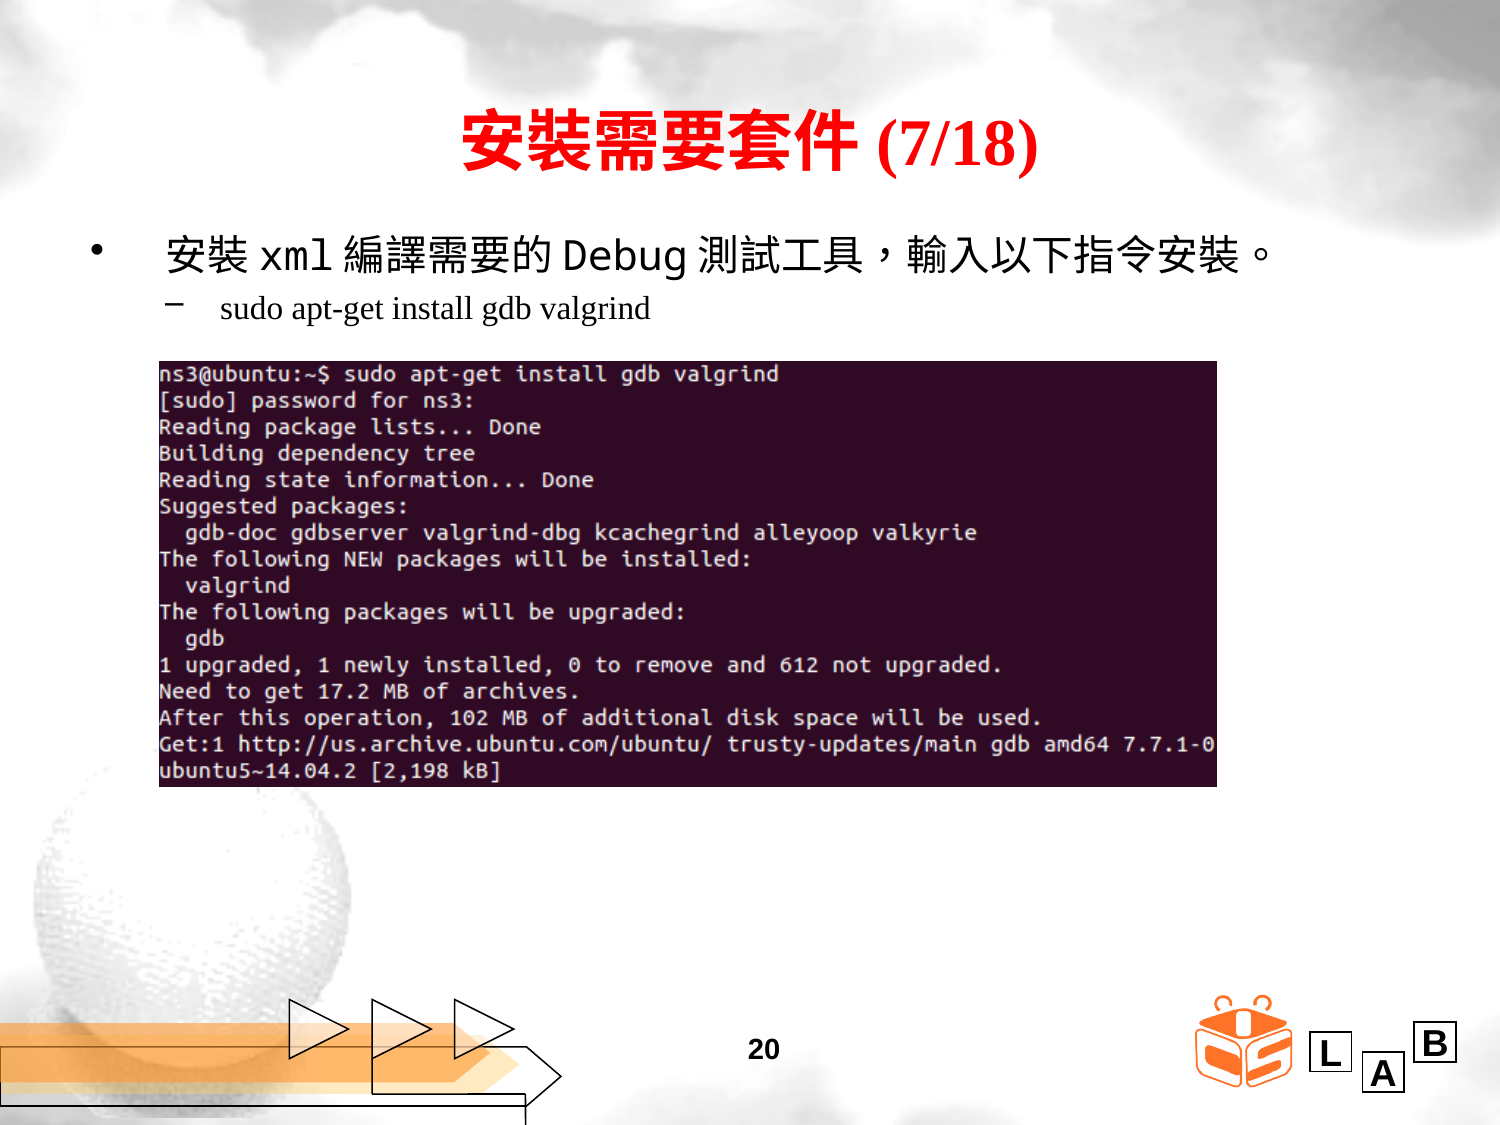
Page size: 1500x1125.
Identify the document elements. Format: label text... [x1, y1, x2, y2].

slide_number 20 [589, 1023, 940, 1102]
title 安裝需要套件(7/18) [75, 45, 1425, 233]
picture [1187, 976, 1301, 1104]
picture [159, 361, 1217, 787]
list 安裝xml編譯需要的Debug測試工具，輸入以下指令安裝。 sudo apt-get install gdb valgrind [75, 233, 1425, 965]
